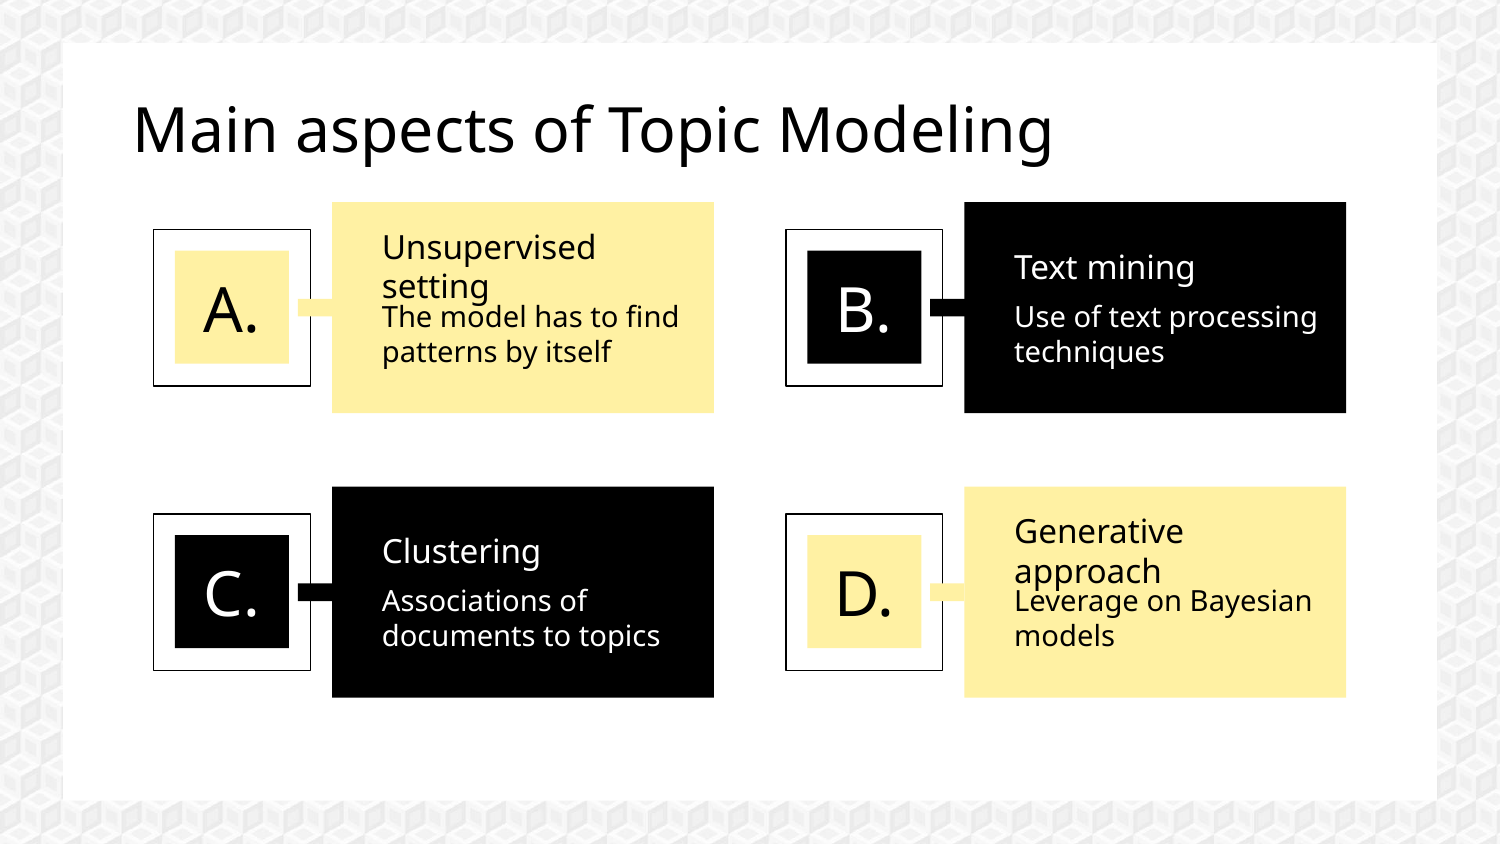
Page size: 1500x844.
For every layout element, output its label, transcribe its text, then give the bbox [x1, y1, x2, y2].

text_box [929, 486, 1347, 698]
text_box [153, 513, 292, 671]
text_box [929, 201, 1347, 414]
text_box [153, 229, 292, 386]
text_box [297, 486, 715, 698]
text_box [297, 201, 715, 414]
picture [0, 0, 1500, 844]
title B. [807, 250, 922, 364]
title D. [807, 535, 922, 649]
title Main aspects of Topic Modeling [117, 88, 1383, 167]
text_box [785, 229, 924, 386]
title C. [174, 535, 289, 649]
text_box [785, 513, 924, 671]
title A. [174, 250, 289, 364]
